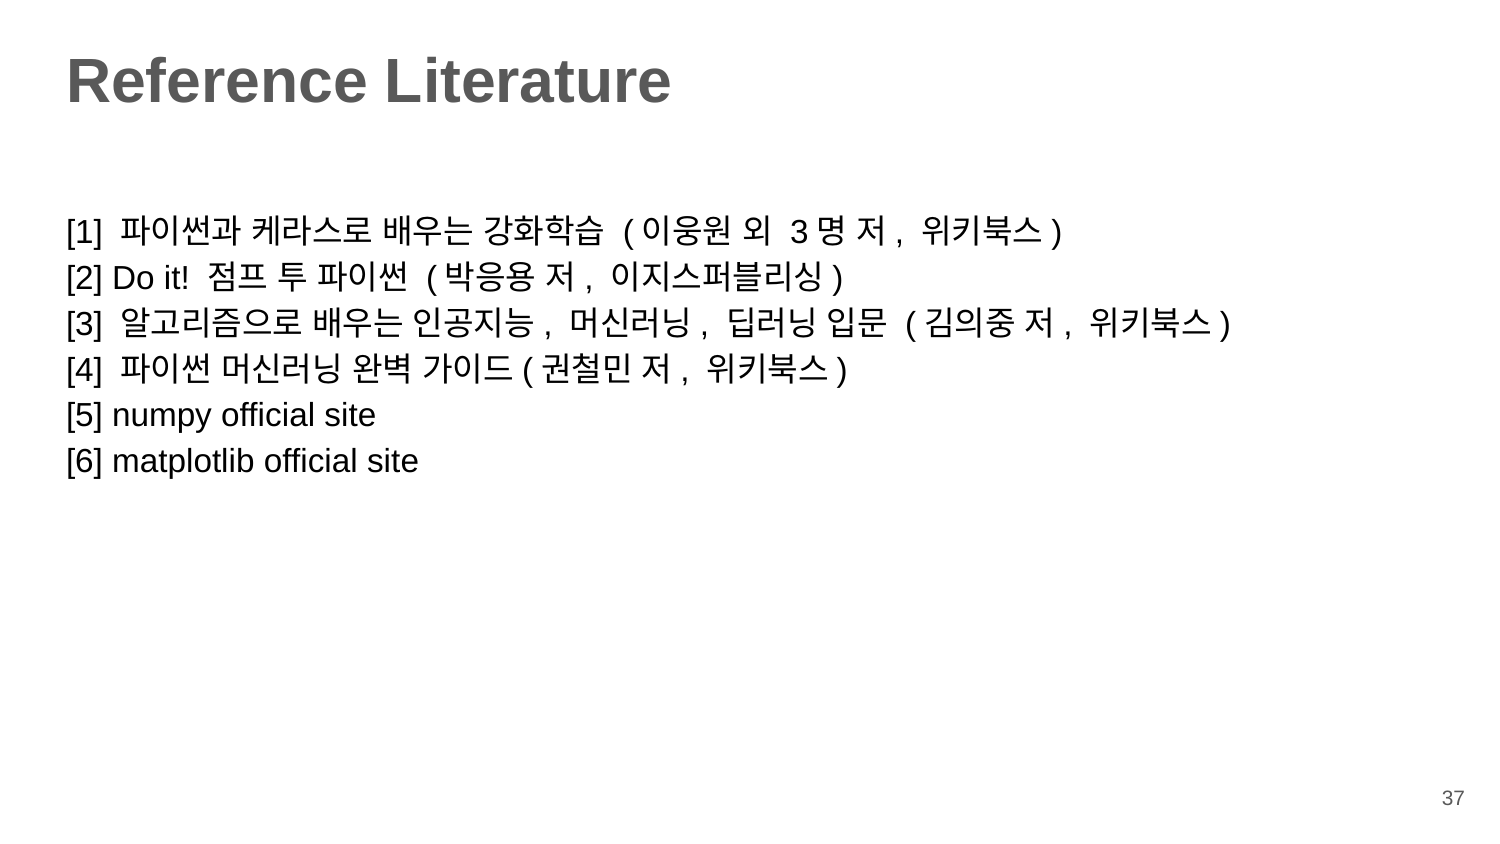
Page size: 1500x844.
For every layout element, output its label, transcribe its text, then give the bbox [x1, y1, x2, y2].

list [1] 파이썬과 케라스로 배우는 강화학습 (이웅원 외 3명 저, 위키북스) [2] Do it! 점프 투 파이썬 (박응용 저, 이지스퍼블리싱) [3] 알고리즘으로 배우는 인공지능, 머신러닝, 딥러닝 입문 (김의중 저, 위키북스) [4] 파이썬 머신러닝 완벽 가이드(권철민 저, 위키북스) [5] numpy official site [6] matplotlib official site [51, 189, 1449, 750]
slide_number 37 [1389, 764, 1480, 830]
title Reference Literature [51, 14, 1449, 109]
